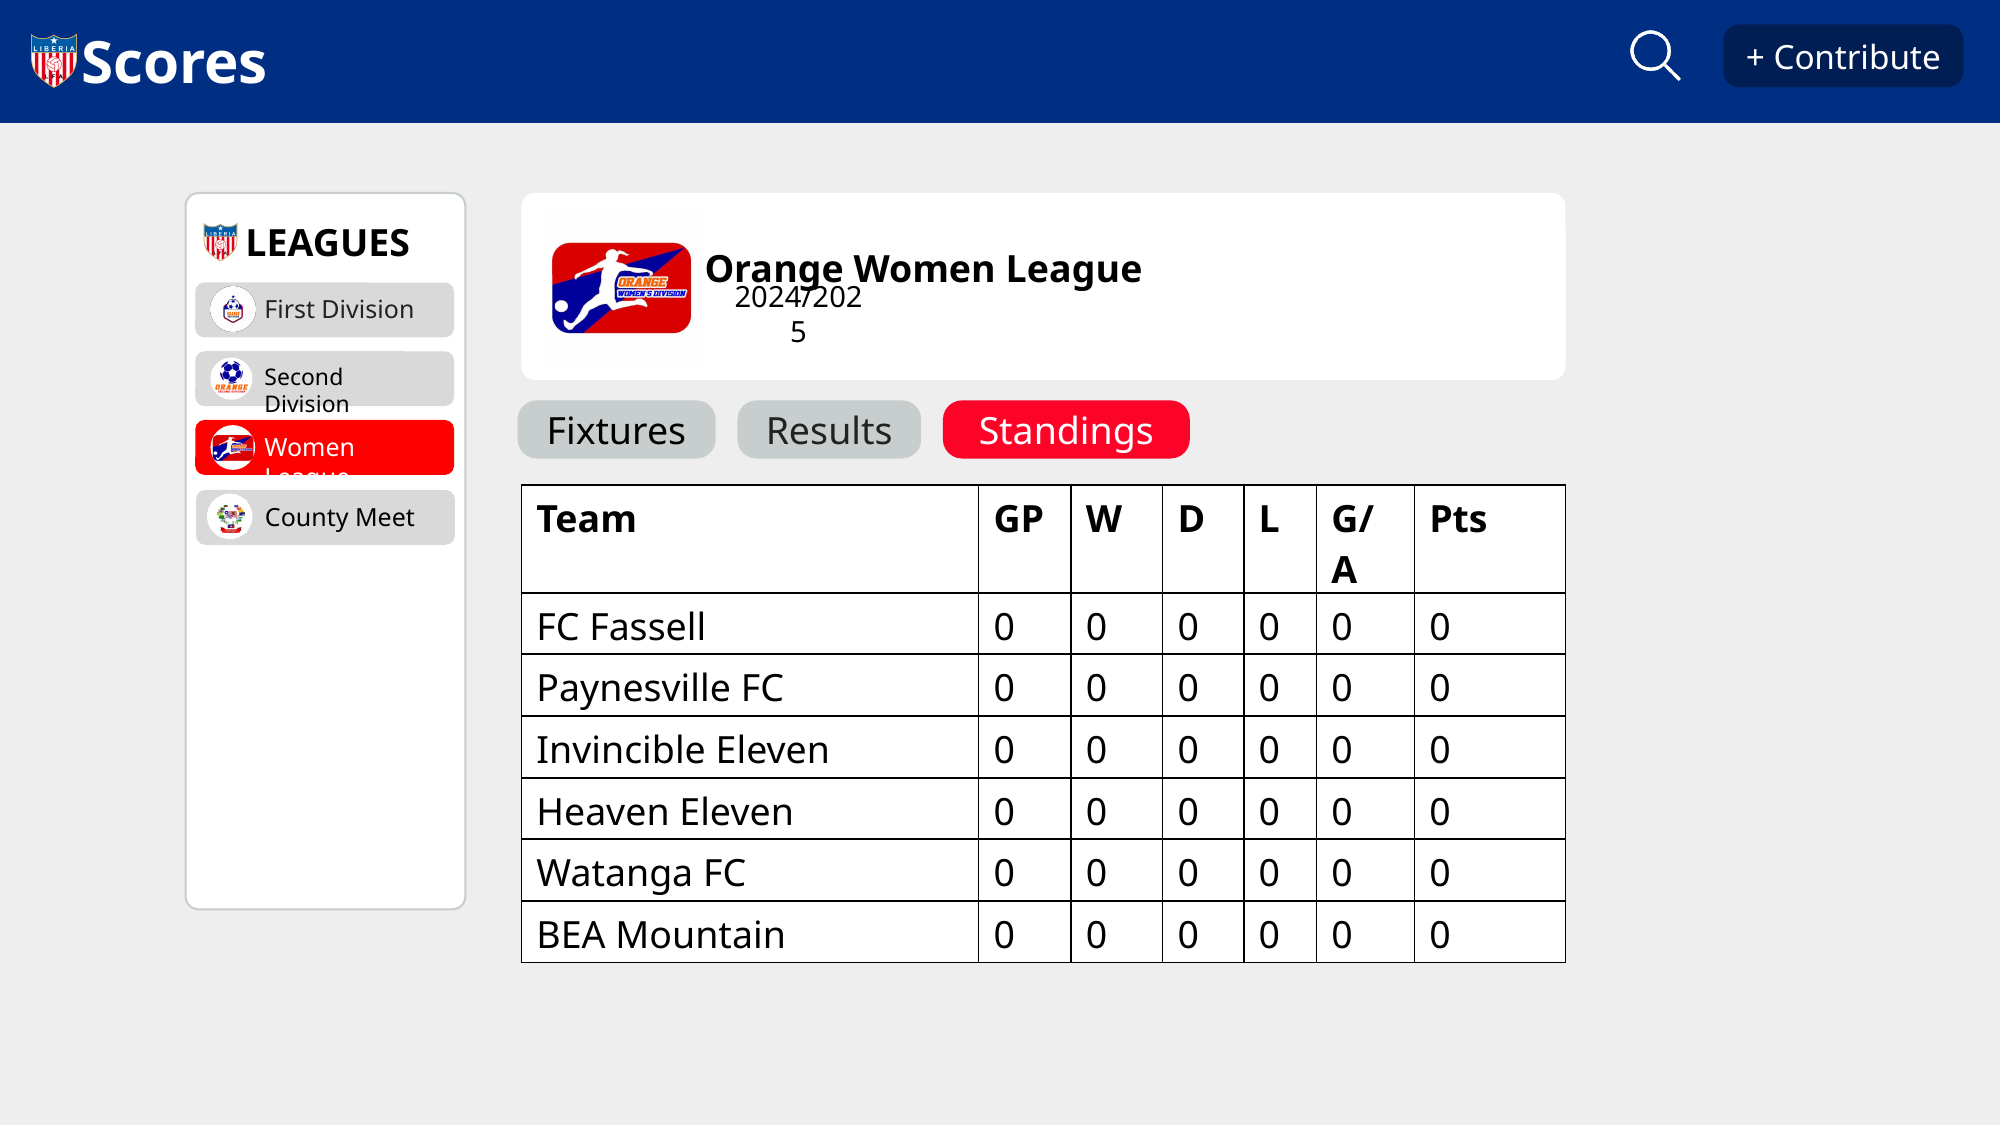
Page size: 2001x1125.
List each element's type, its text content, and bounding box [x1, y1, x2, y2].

table_cell 0 [1163, 902, 1243, 962]
table_header Team [522, 486, 978, 592]
table_cell 0 [979, 594, 1070, 653]
table_cell 0 [1072, 779, 1162, 838]
table_cell 0 [1163, 840, 1243, 900]
table_cell 0 [1163, 717, 1243, 777]
table_cell Paynesville FC [522, 655, 978, 715]
table_header D [1163, 486, 1243, 592]
table_cell 0 [1415, 655, 1565, 715]
table_header L [1245, 486, 1316, 592]
table_cell 0 [1163, 779, 1243, 838]
table_cell 0 [979, 902, 1070, 962]
table_cell 0 [979, 840, 1070, 900]
table_cell Invincible Eleven [522, 717, 978, 777]
table_cell 0 [1072, 655, 1162, 715]
table_header G/A [1317, 486, 1414, 592]
table_header GP [979, 486, 1070, 592]
table_cell 0 [1317, 594, 1414, 653]
table_header Pts [1415, 486, 1565, 592]
table_cell Watanga FC [522, 840, 978, 900]
table_header W [1072, 486, 1162, 592]
table_cell 0 [1317, 655, 1414, 715]
table_cell 0 [1415, 902, 1565, 962]
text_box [0, 0, 2000, 124]
table_cell 0 [1415, 717, 1565, 777]
table_cell Heaven Eleven [522, 779, 978, 838]
table_cell 0 [1317, 902, 1414, 962]
table_cell 0 [1245, 655, 1316, 715]
table_cell 0 [979, 655, 1070, 715]
table_cell 0 [1245, 779, 1316, 838]
text_box Results [735, 398, 923, 461]
table_cell 0 [1072, 594, 1162, 653]
table_cell 0 [1245, 902, 1316, 962]
table_cell FC Fassell [522, 594, 978, 653]
table_cell 0 [1415, 840, 1565, 900]
table_cell 0 [1072, 717, 1162, 777]
table_cell 0 [1245, 840, 1316, 900]
table_cell 0 [1245, 717, 1316, 777]
table_cell 0 [1415, 779, 1565, 838]
table_cell BEA Mountain [522, 902, 978, 962]
text_box Fixtures [515, 398, 718, 461]
table_cell 0 [1317, 840, 1414, 900]
table_cell 0 [1415, 594, 1565, 653]
table_cell 0 [1317, 779, 1414, 838]
table_cell 0 [1072, 902, 1162, 962]
table_cell 0 [1317, 717, 1414, 777]
table_cell 0 [1072, 840, 1162, 900]
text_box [520, 192, 1567, 381]
table_cell 0 [1245, 594, 1316, 653]
table_cell 0 [1163, 655, 1243, 715]
text_box Standings [941, 398, 1192, 461]
table_cell 0 [979, 717, 1070, 777]
table_cell 0 [1163, 594, 1243, 653]
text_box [185, 192, 466, 910]
table_cell 0 [979, 779, 1070, 838]
